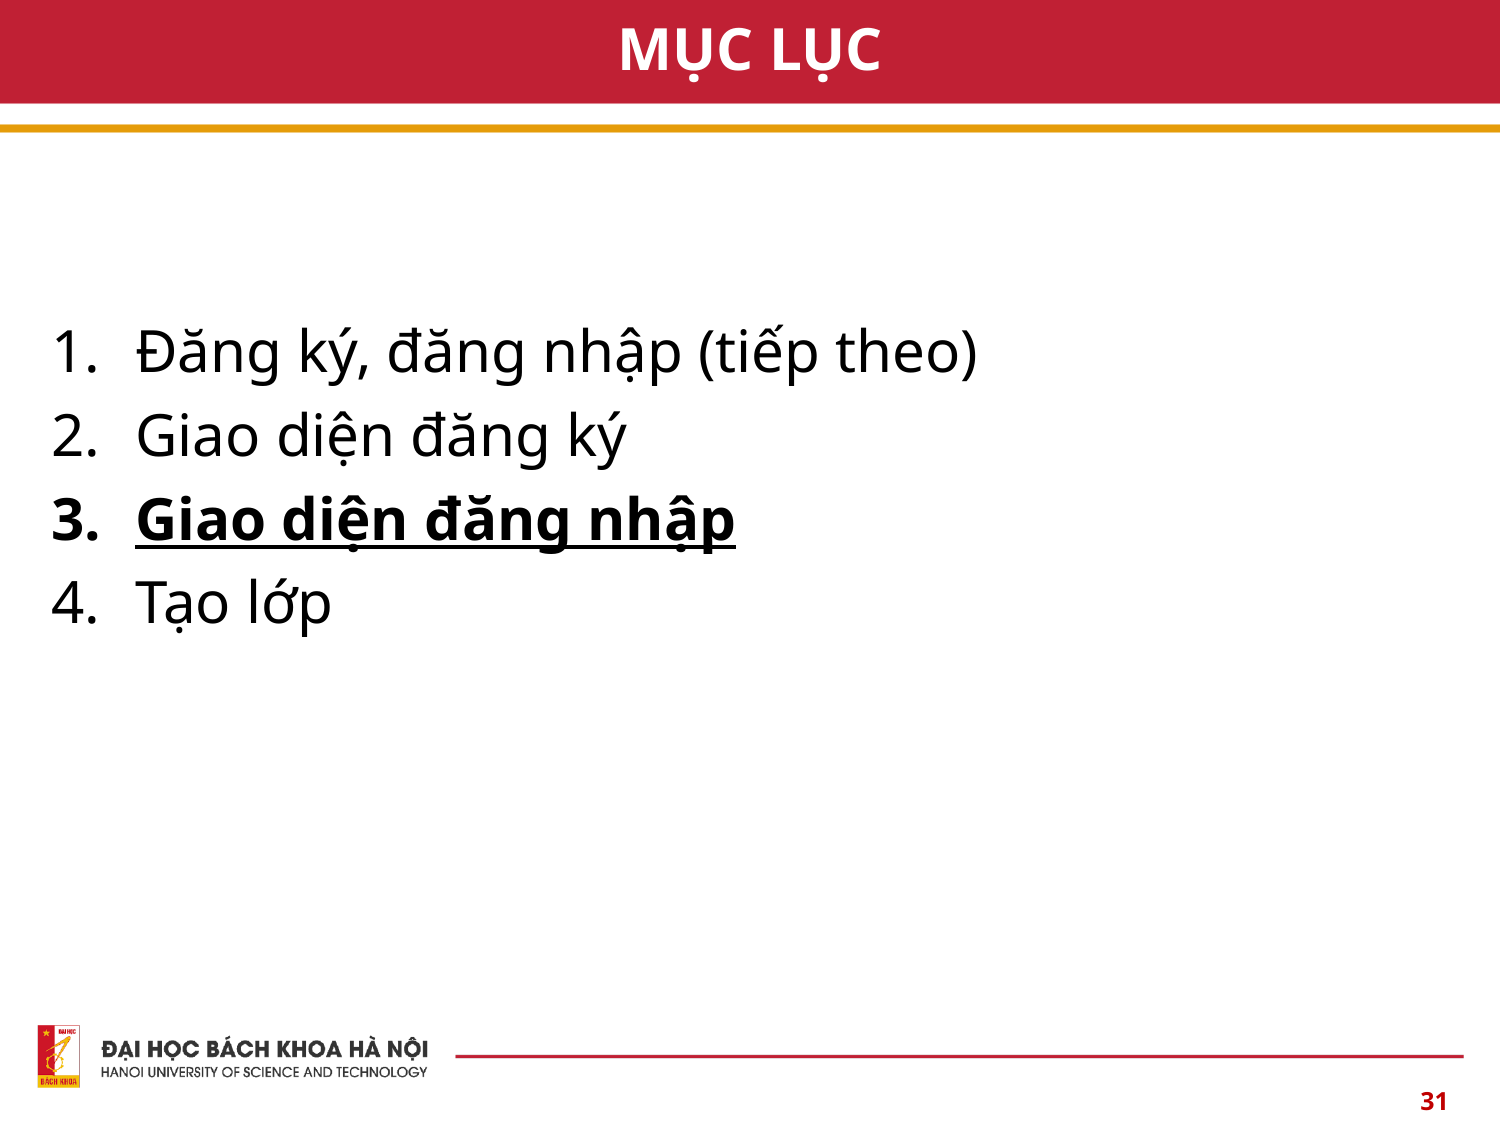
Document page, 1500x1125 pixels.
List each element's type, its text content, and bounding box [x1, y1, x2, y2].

list Đăng ký, đăng nhập (tiếp theo) Giao diện đăng ký Giao diện đăng nhập Tạo lớp [35, 314, 1464, 809]
title MỤC LỤC [38, 12, 1462, 87]
picture [0, 0, 1500, 1125]
slide_number ‹#› [1126, 1078, 1464, 1125]
